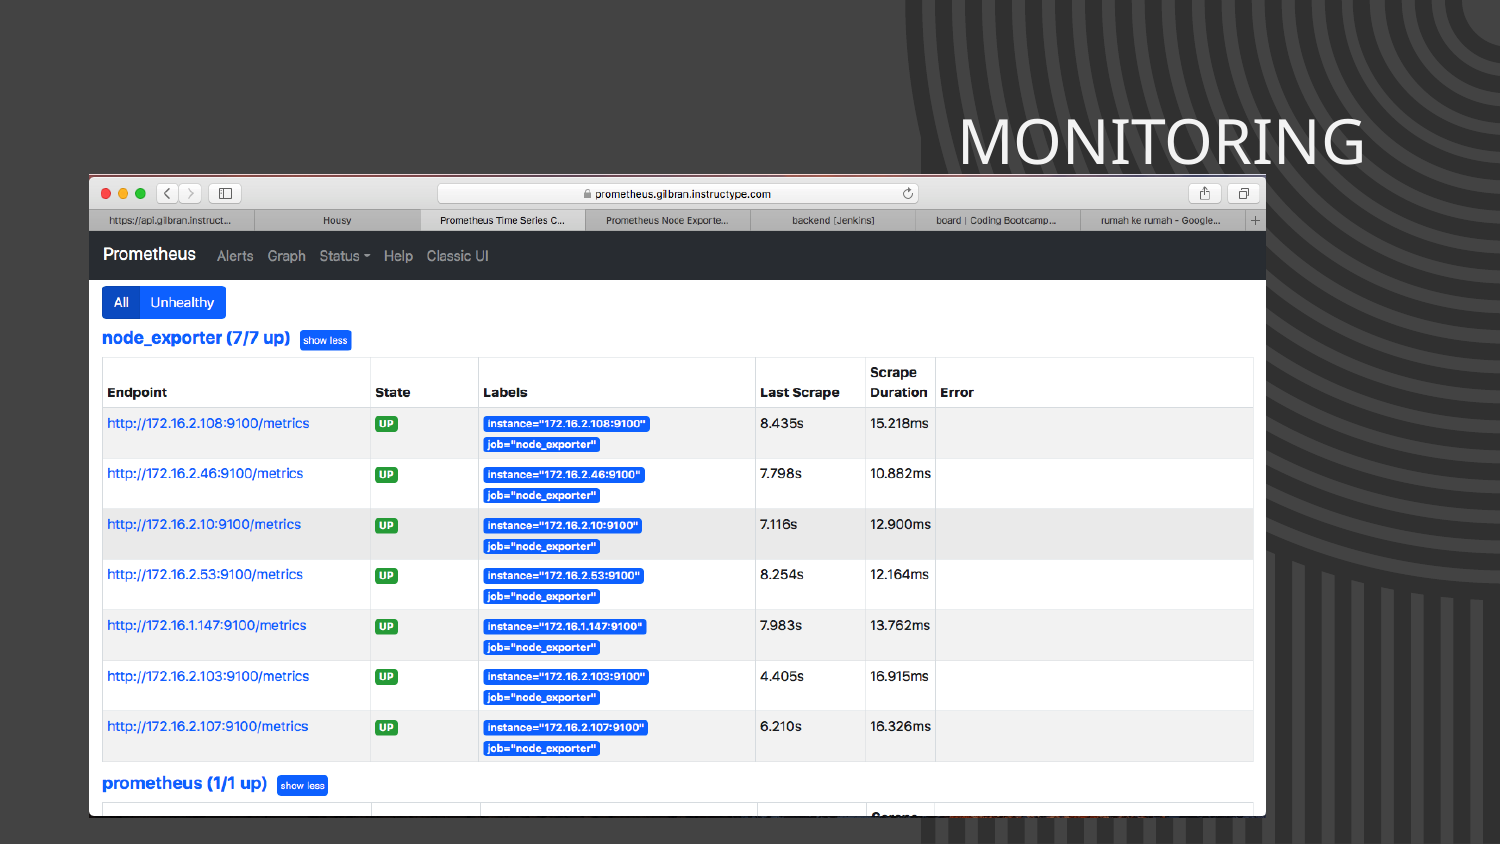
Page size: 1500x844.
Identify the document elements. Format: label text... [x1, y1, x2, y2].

picture [89, 174, 1266, 819]
title MONITORING [365, 87, 1382, 240]
